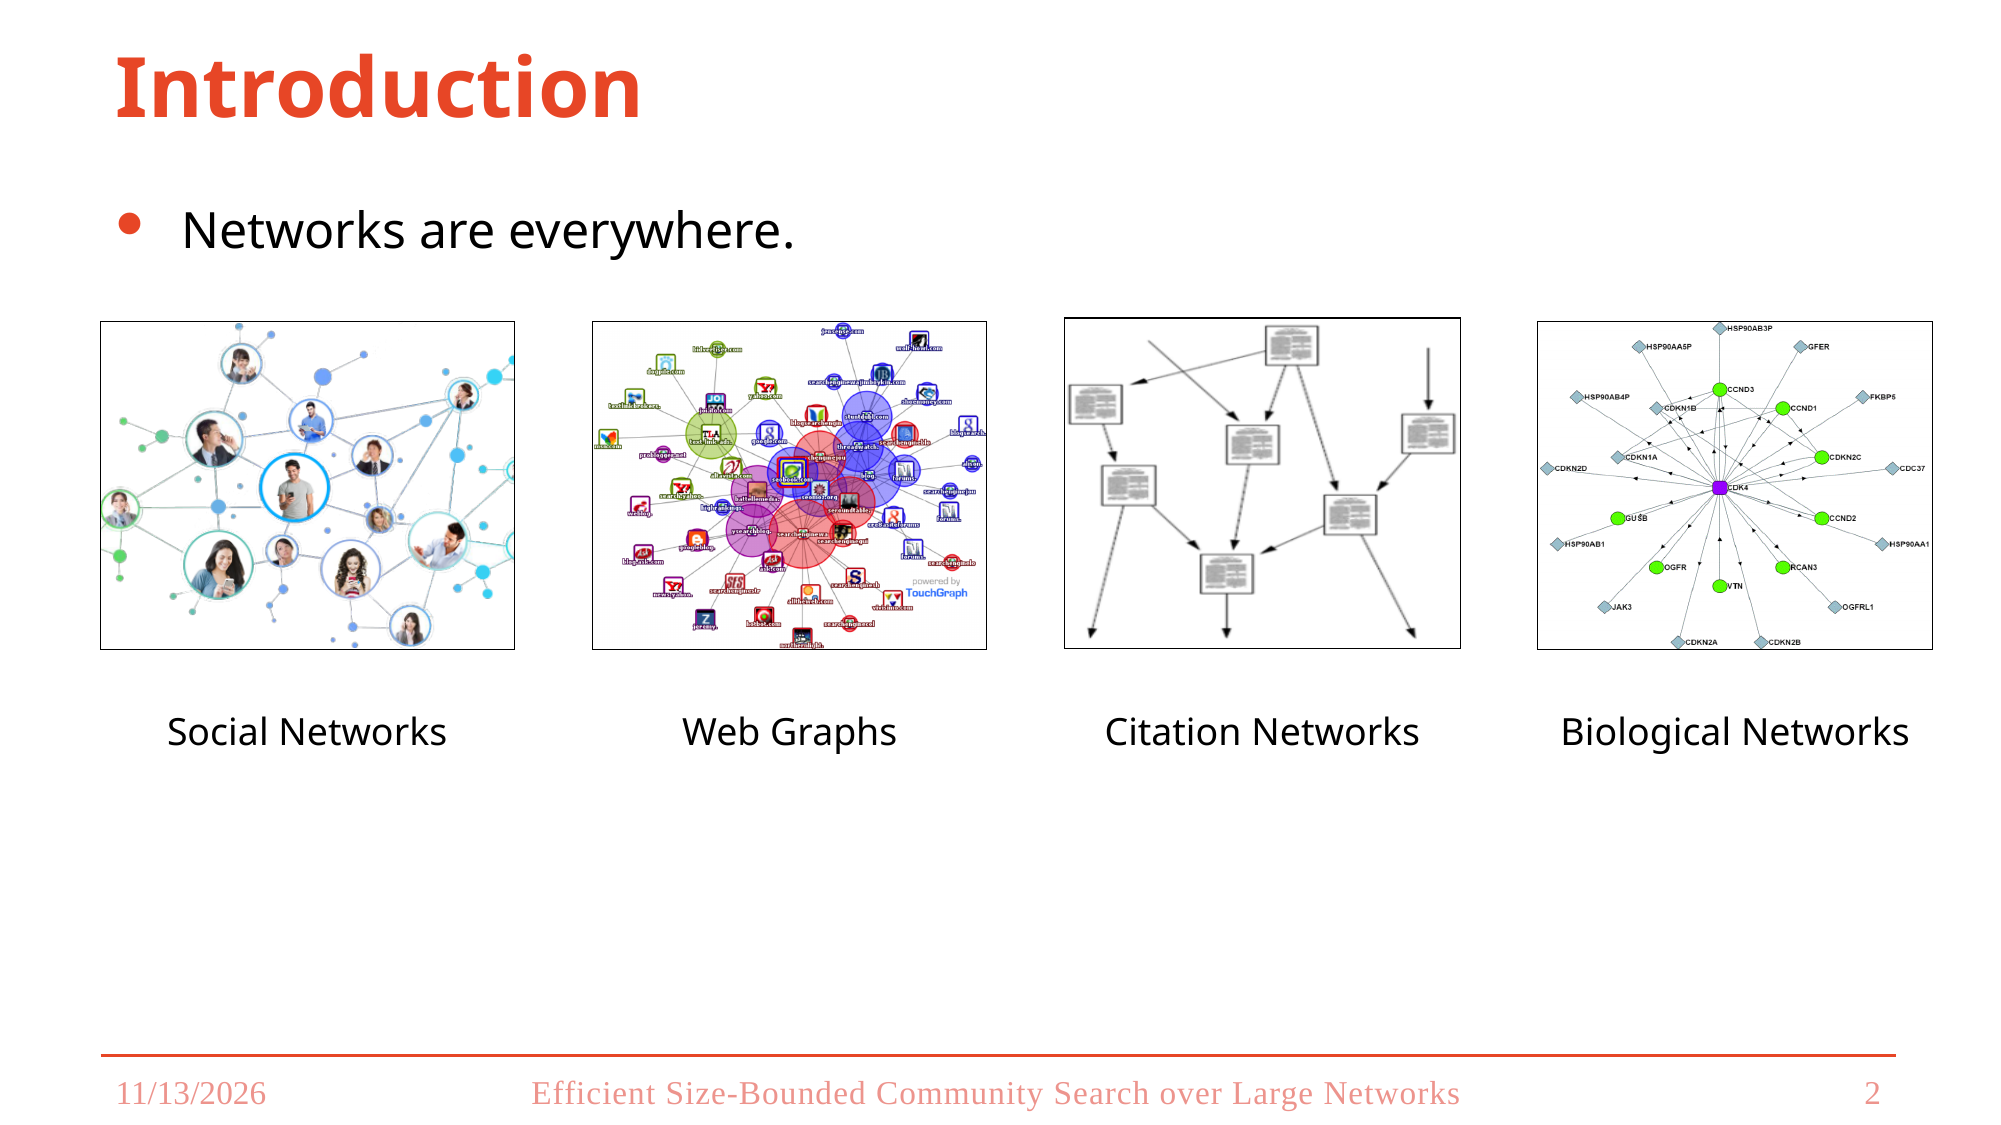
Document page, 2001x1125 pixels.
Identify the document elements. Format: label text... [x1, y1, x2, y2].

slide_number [100, 1061, 291, 1121]
footer Efficient Size-Bounded Community Search over Large Networks [309, 1061, 1686, 1121]
picture [1537, 321, 1933, 650]
title Introduction [100, 26, 1587, 156]
text_box Web Graphs [667, 700, 913, 761]
text_box Biological Networks [1545, 700, 1925, 761]
picture [100, 321, 515, 650]
picture [1065, 318, 1460, 648]
list Networks are everywhere. [100, 173, 1897, 365]
text_box Citation Networks [1089, 700, 1436, 761]
text_box Social Networks [152, 700, 463, 761]
slide_number 2 [1707, 1061, 1897, 1121]
picture [592, 321, 987, 650]
